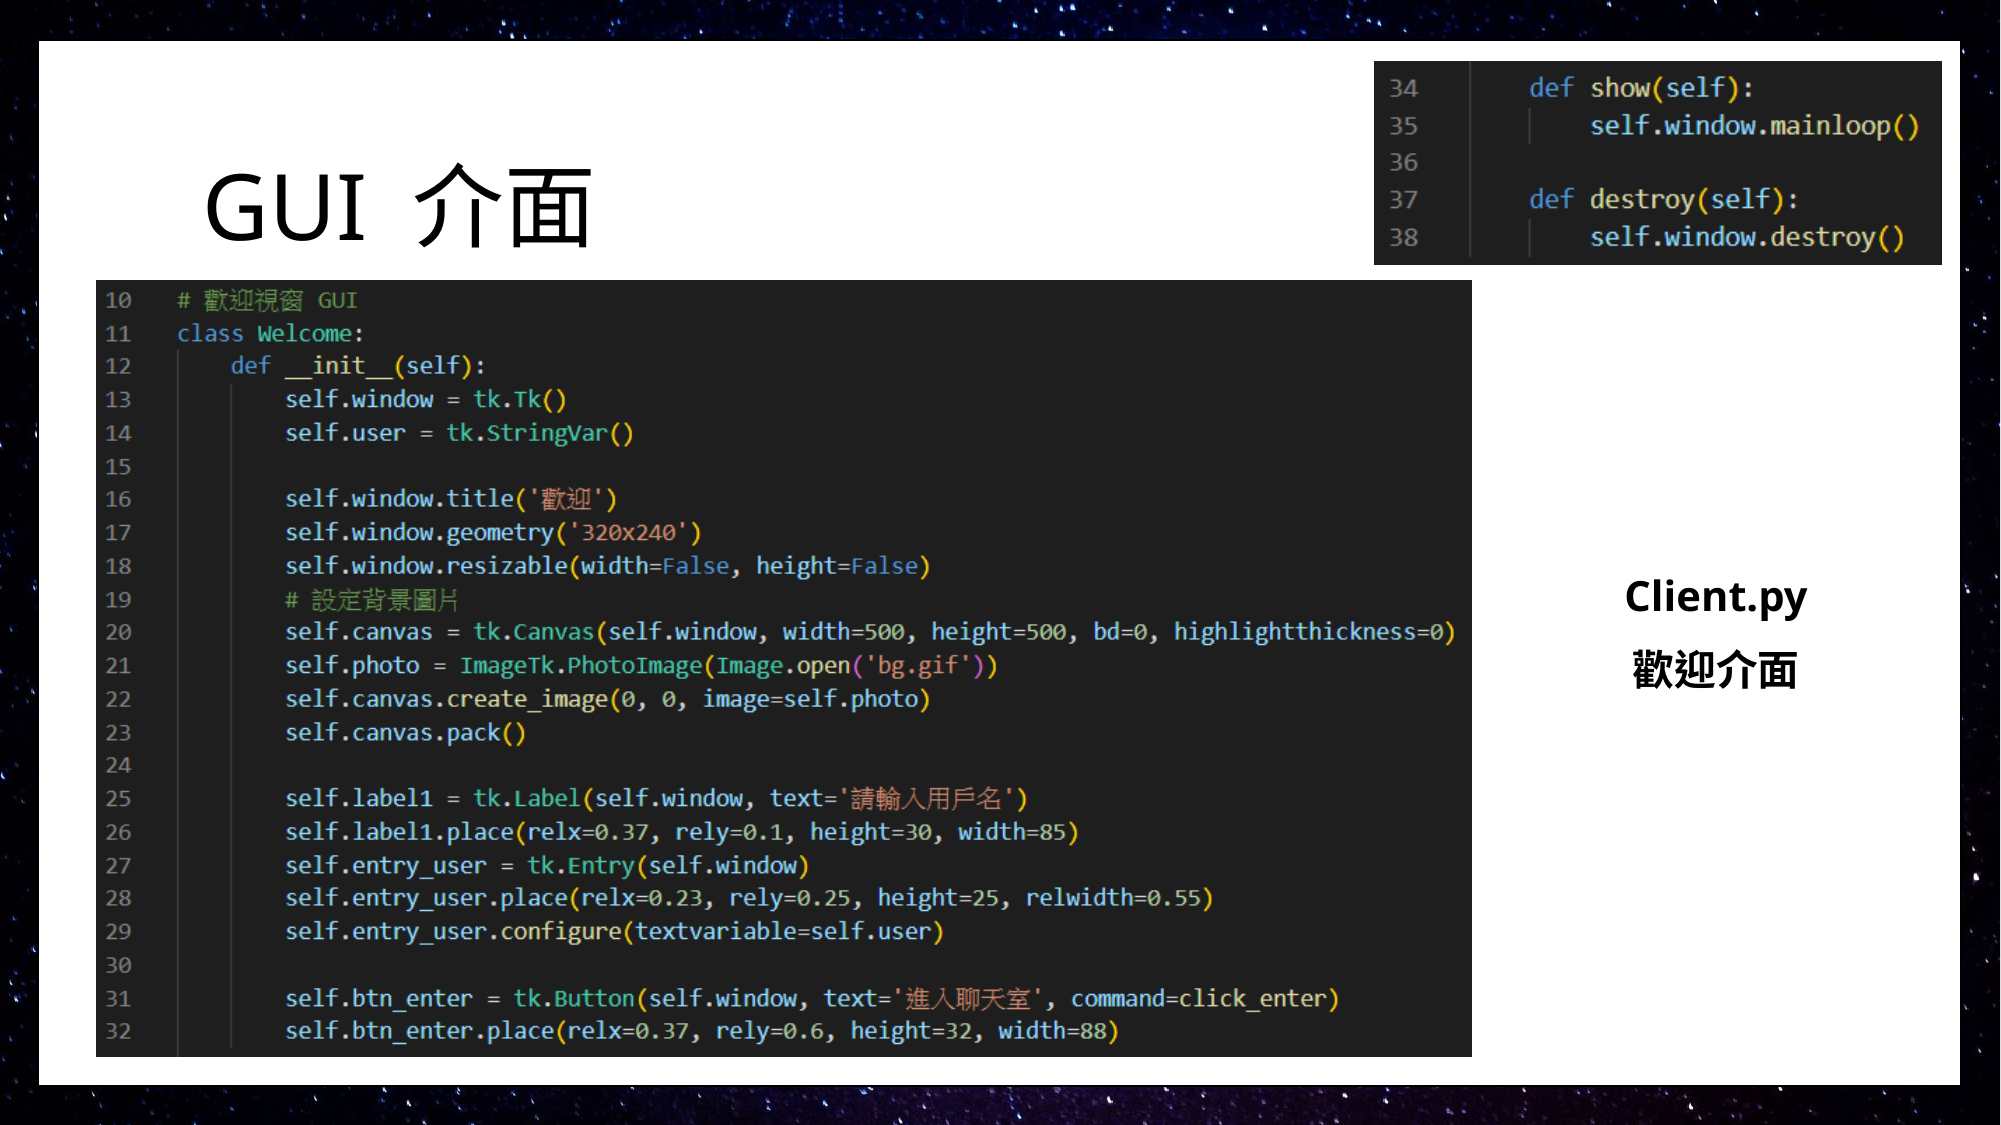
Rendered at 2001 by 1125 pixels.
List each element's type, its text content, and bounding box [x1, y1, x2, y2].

list Client.py 歡迎介面 [1477, 567, 2000, 695]
title GUI 介面 [187, 99, 1808, 323]
picture [0, 0, 2001, 1125]
